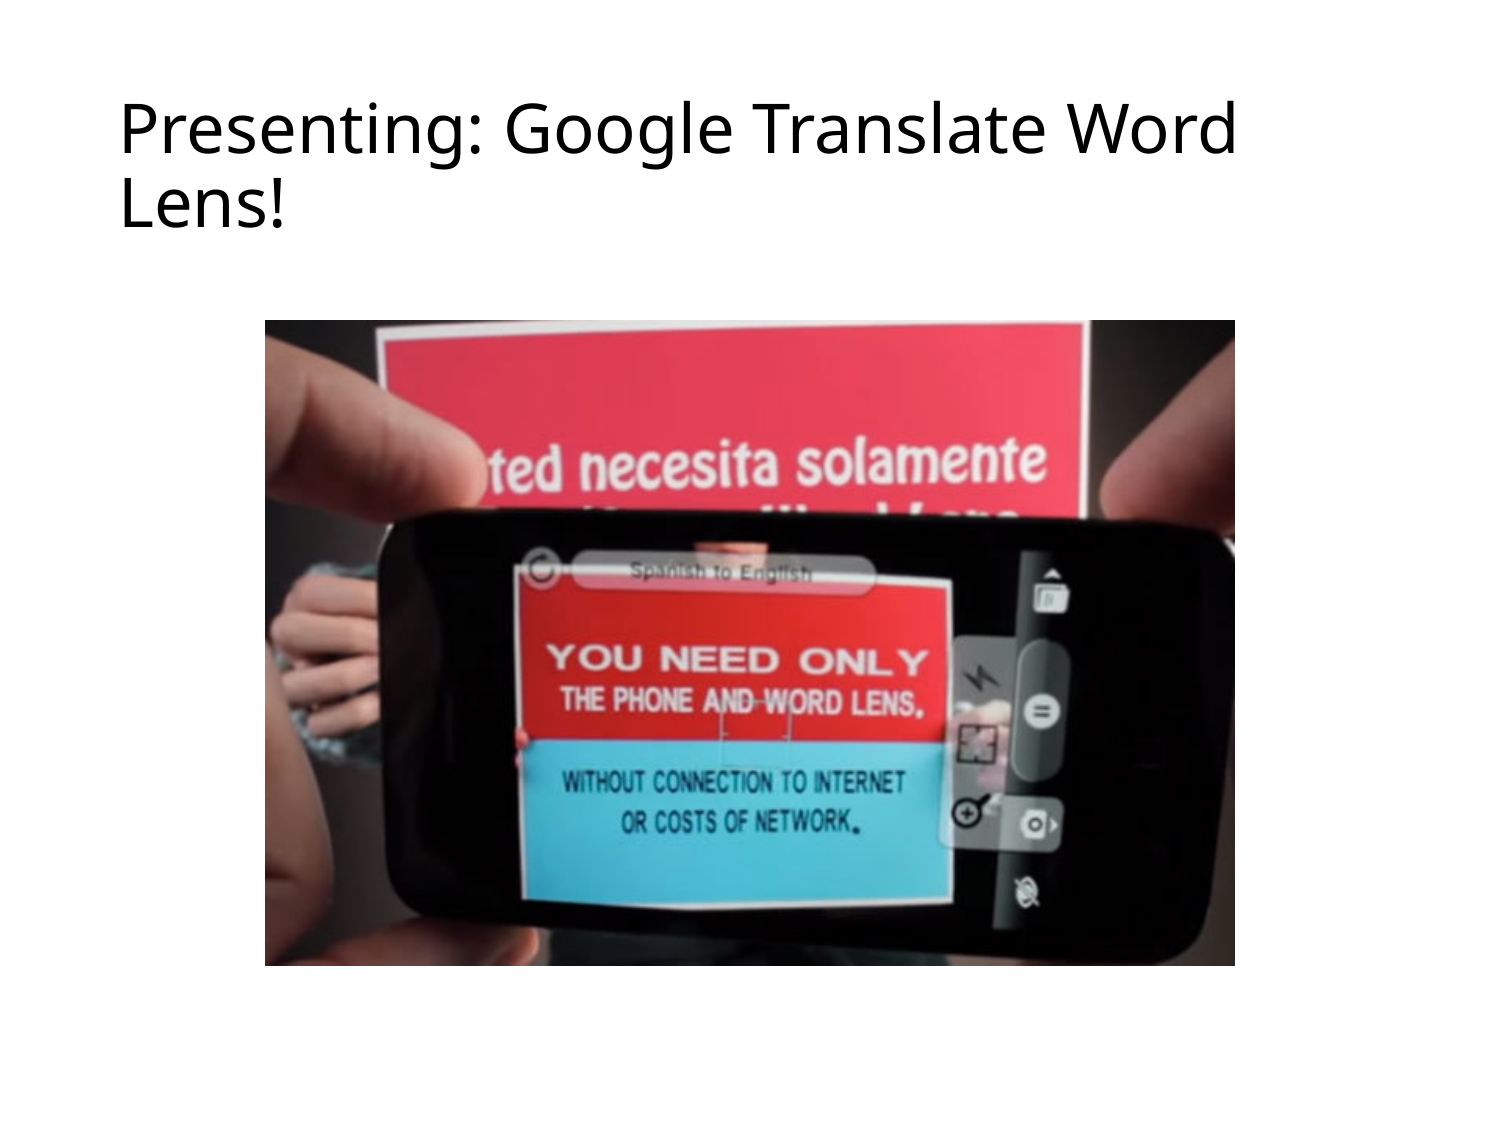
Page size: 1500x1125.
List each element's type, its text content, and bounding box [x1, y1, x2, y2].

picture [265, 320, 1235, 966]
title Presenting: Google Translate Word Lens! [103, 59, 1397, 278]
